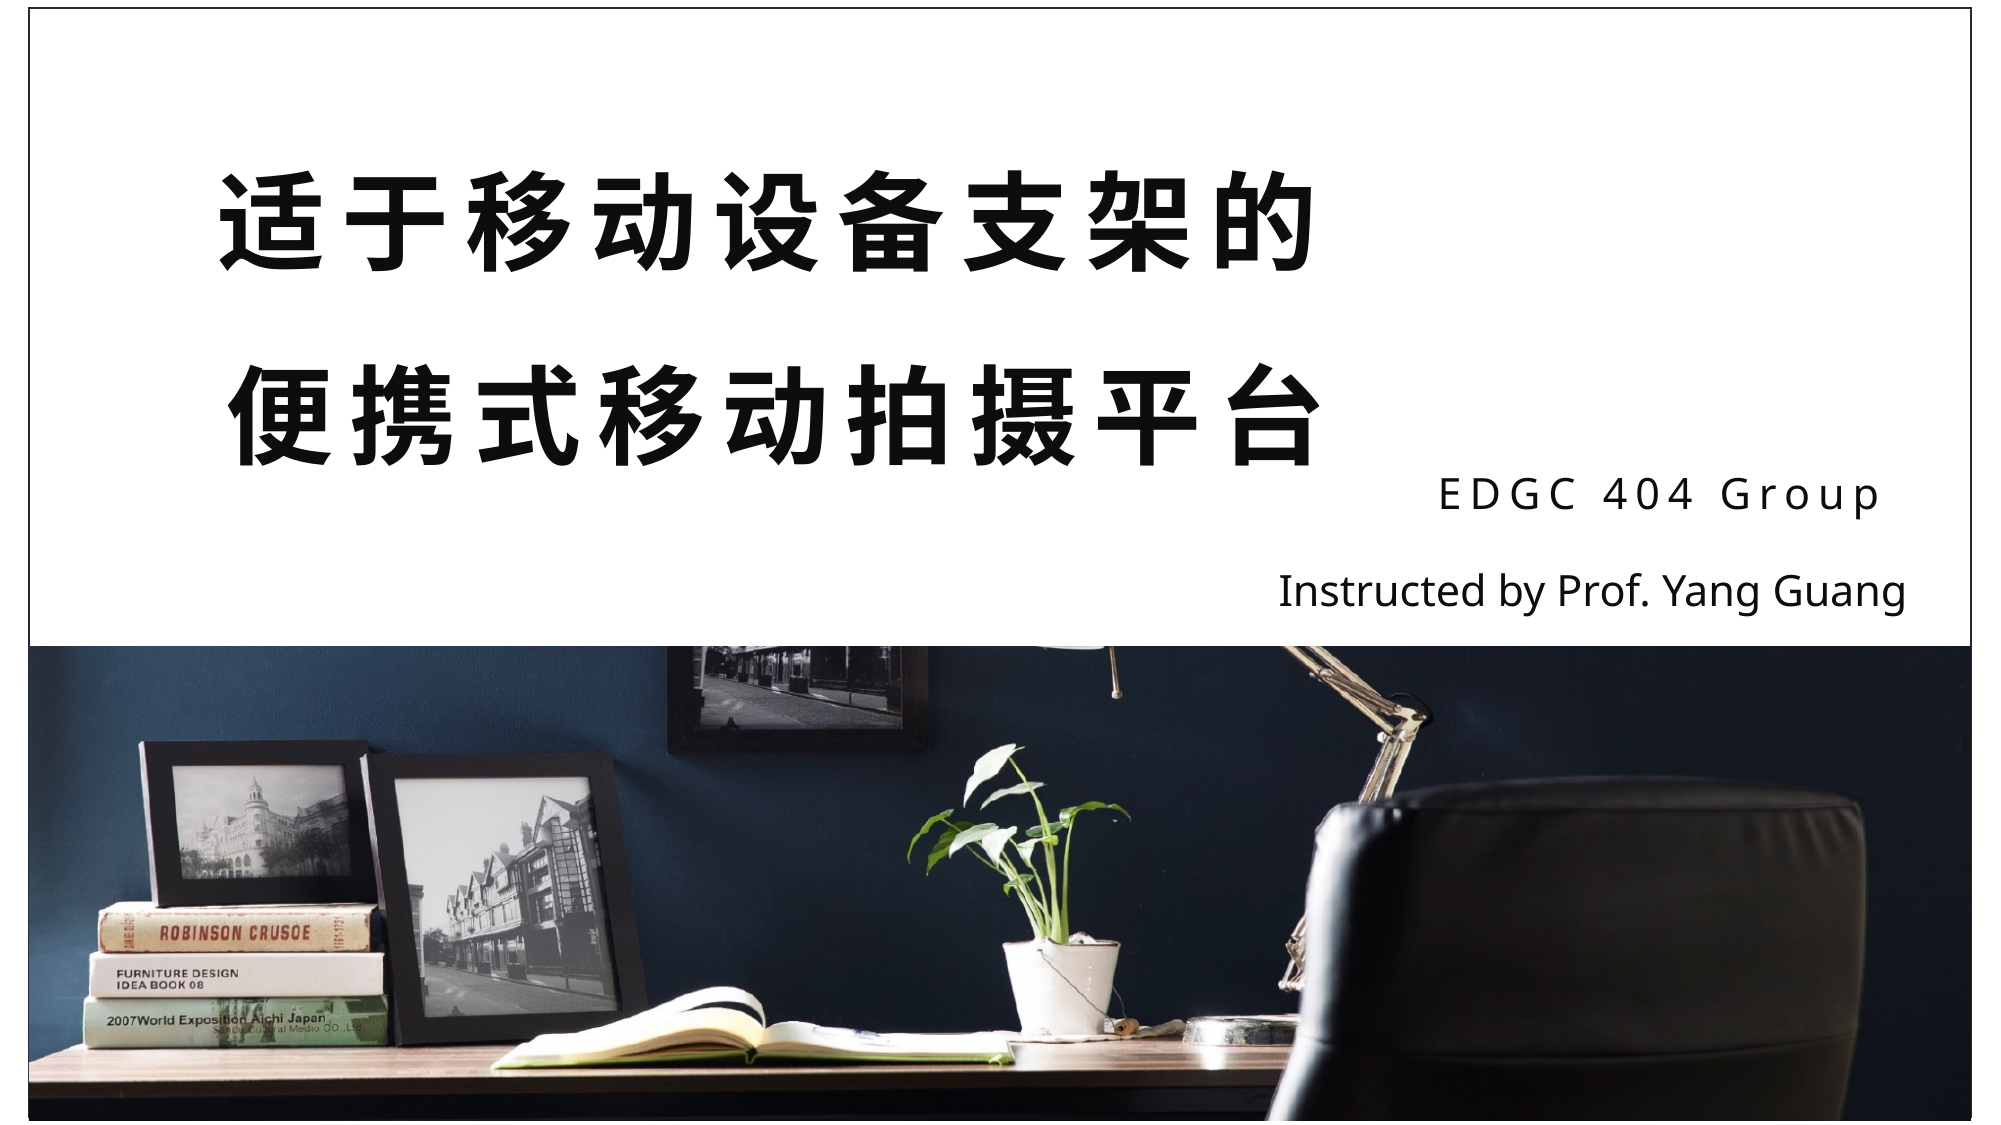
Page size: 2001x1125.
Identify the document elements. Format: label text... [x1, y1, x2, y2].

picture [28, 646, 1971, 1121]
text_box EDGC 404 Group [1380, 458, 1895, 526]
text_box 适于移动设备支架的便携式移动拍摄平台 [145, 82, 1407, 486]
text_box Instructed by Prof. Yang Guang [1210, 530, 1923, 623]
text_box [28, 7, 1972, 1118]
